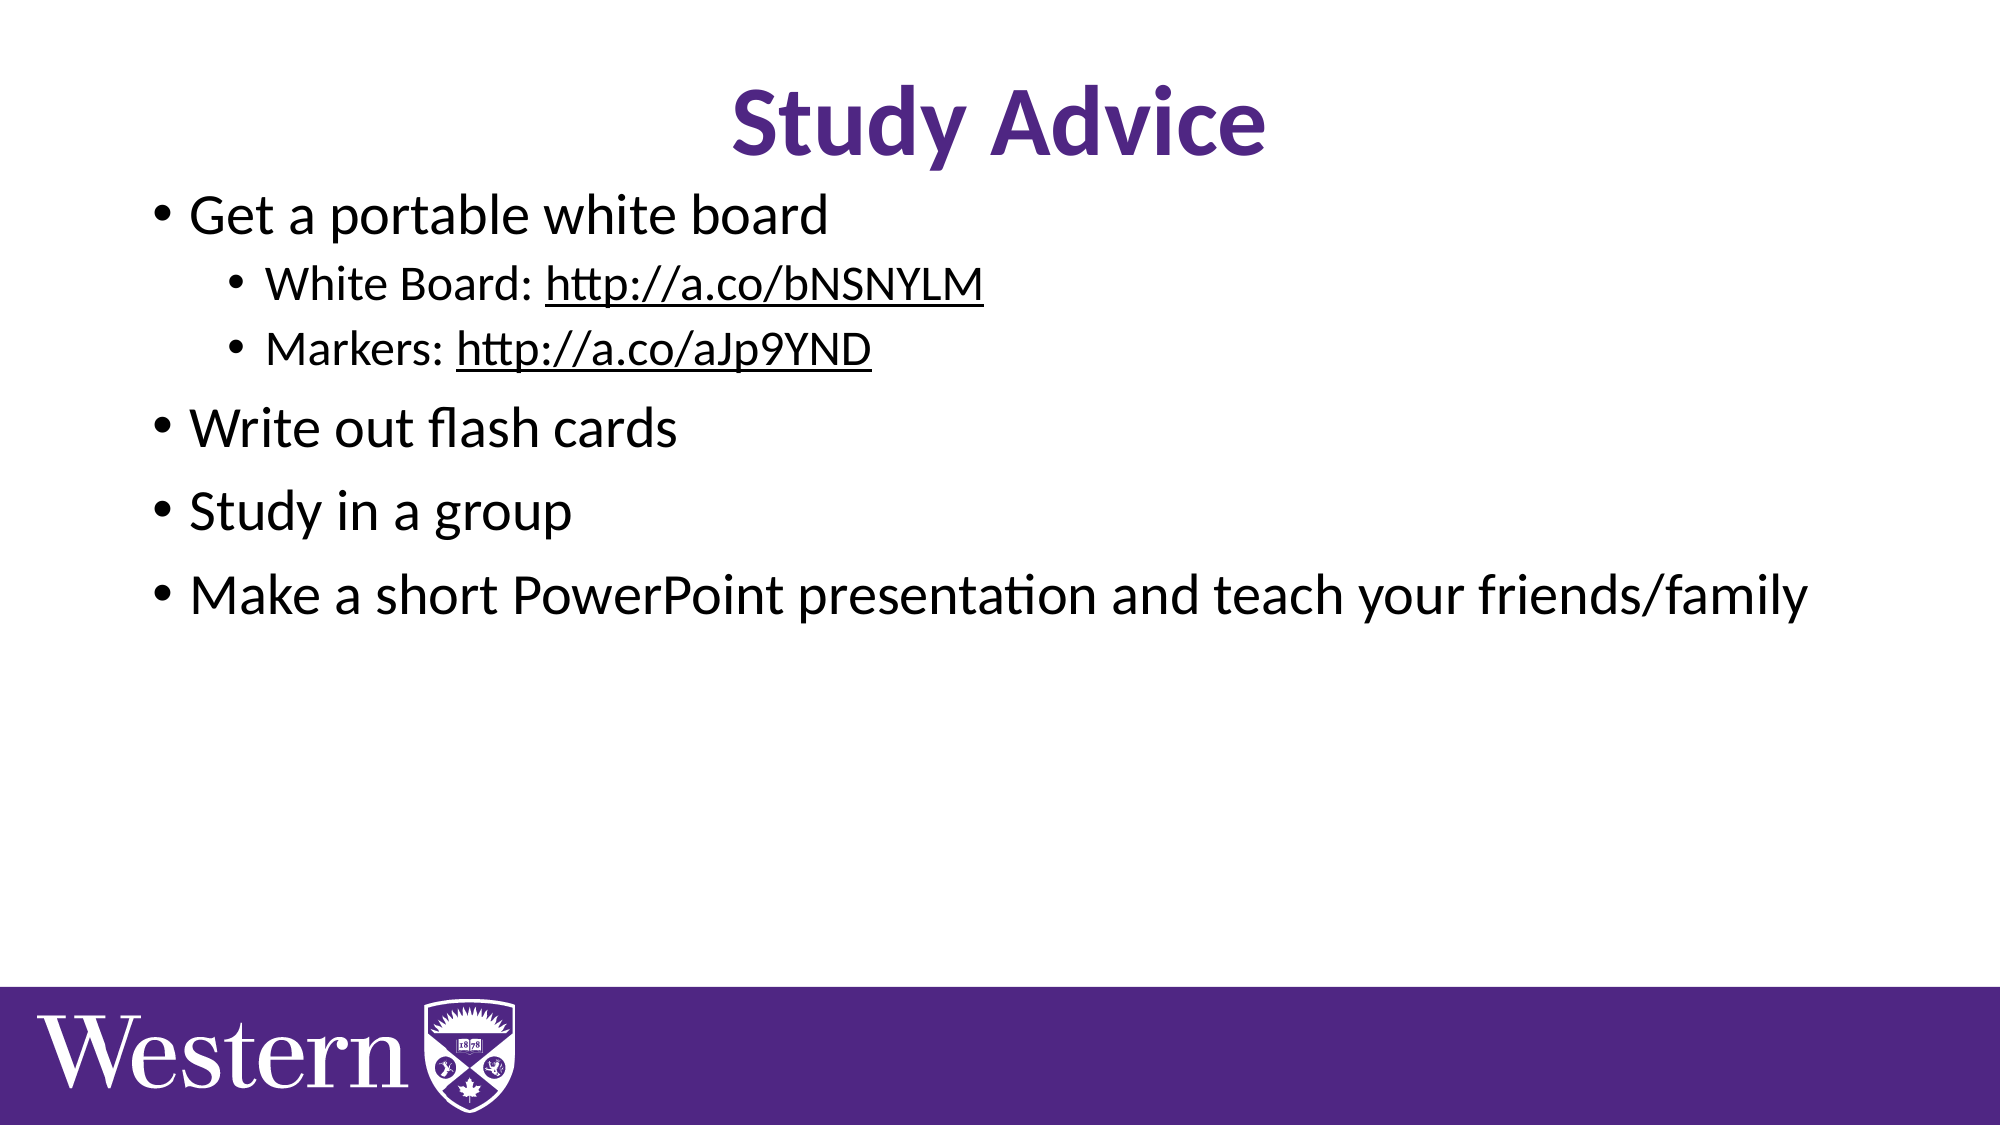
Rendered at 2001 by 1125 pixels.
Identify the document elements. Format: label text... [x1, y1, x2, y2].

text_box [0, 986, 2000, 1125]
title Study Advice [137, 32, 1863, 176]
list Get a portable white board White Board: http://a.co/bNSNYLM Markers: http://a.co/aJp9YND Write out flash cards Study in a group Make a short PowerPoint presentation and teach your friends/family [137, 176, 1863, 975]
picture [37, 999, 515, 1113]
